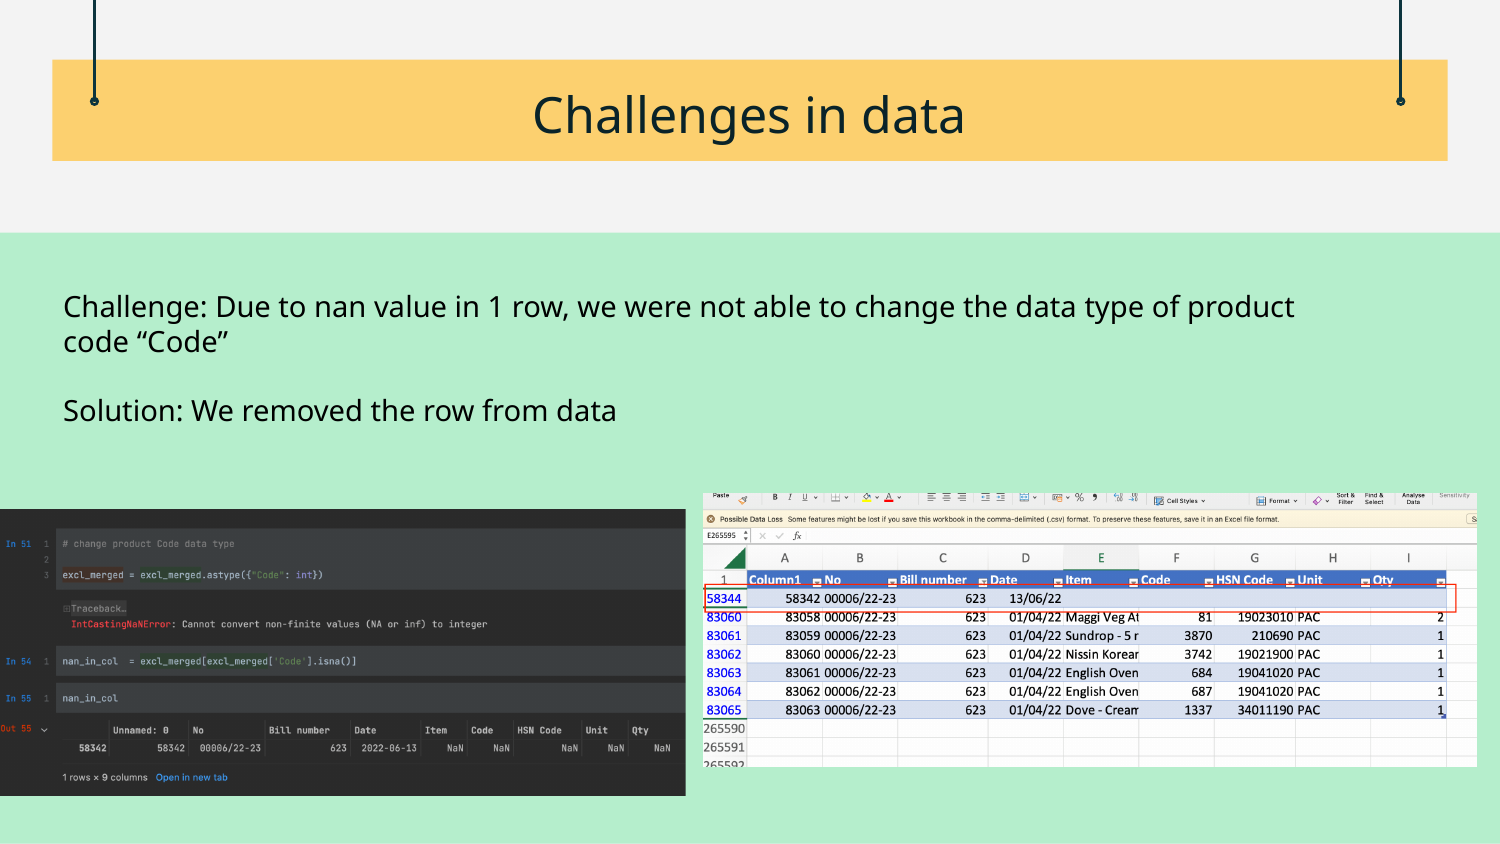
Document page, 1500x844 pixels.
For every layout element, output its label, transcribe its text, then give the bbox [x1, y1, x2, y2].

picture [0, 508, 687, 797]
picture [703, 492, 1477, 767]
title Challenges in data [225, 68, 1274, 164]
text_box Challenge: Due to nan value in 1 row, we were not able to change the data type of product code “Code” Solution: We removed the row from data [48, 272, 1384, 443]
